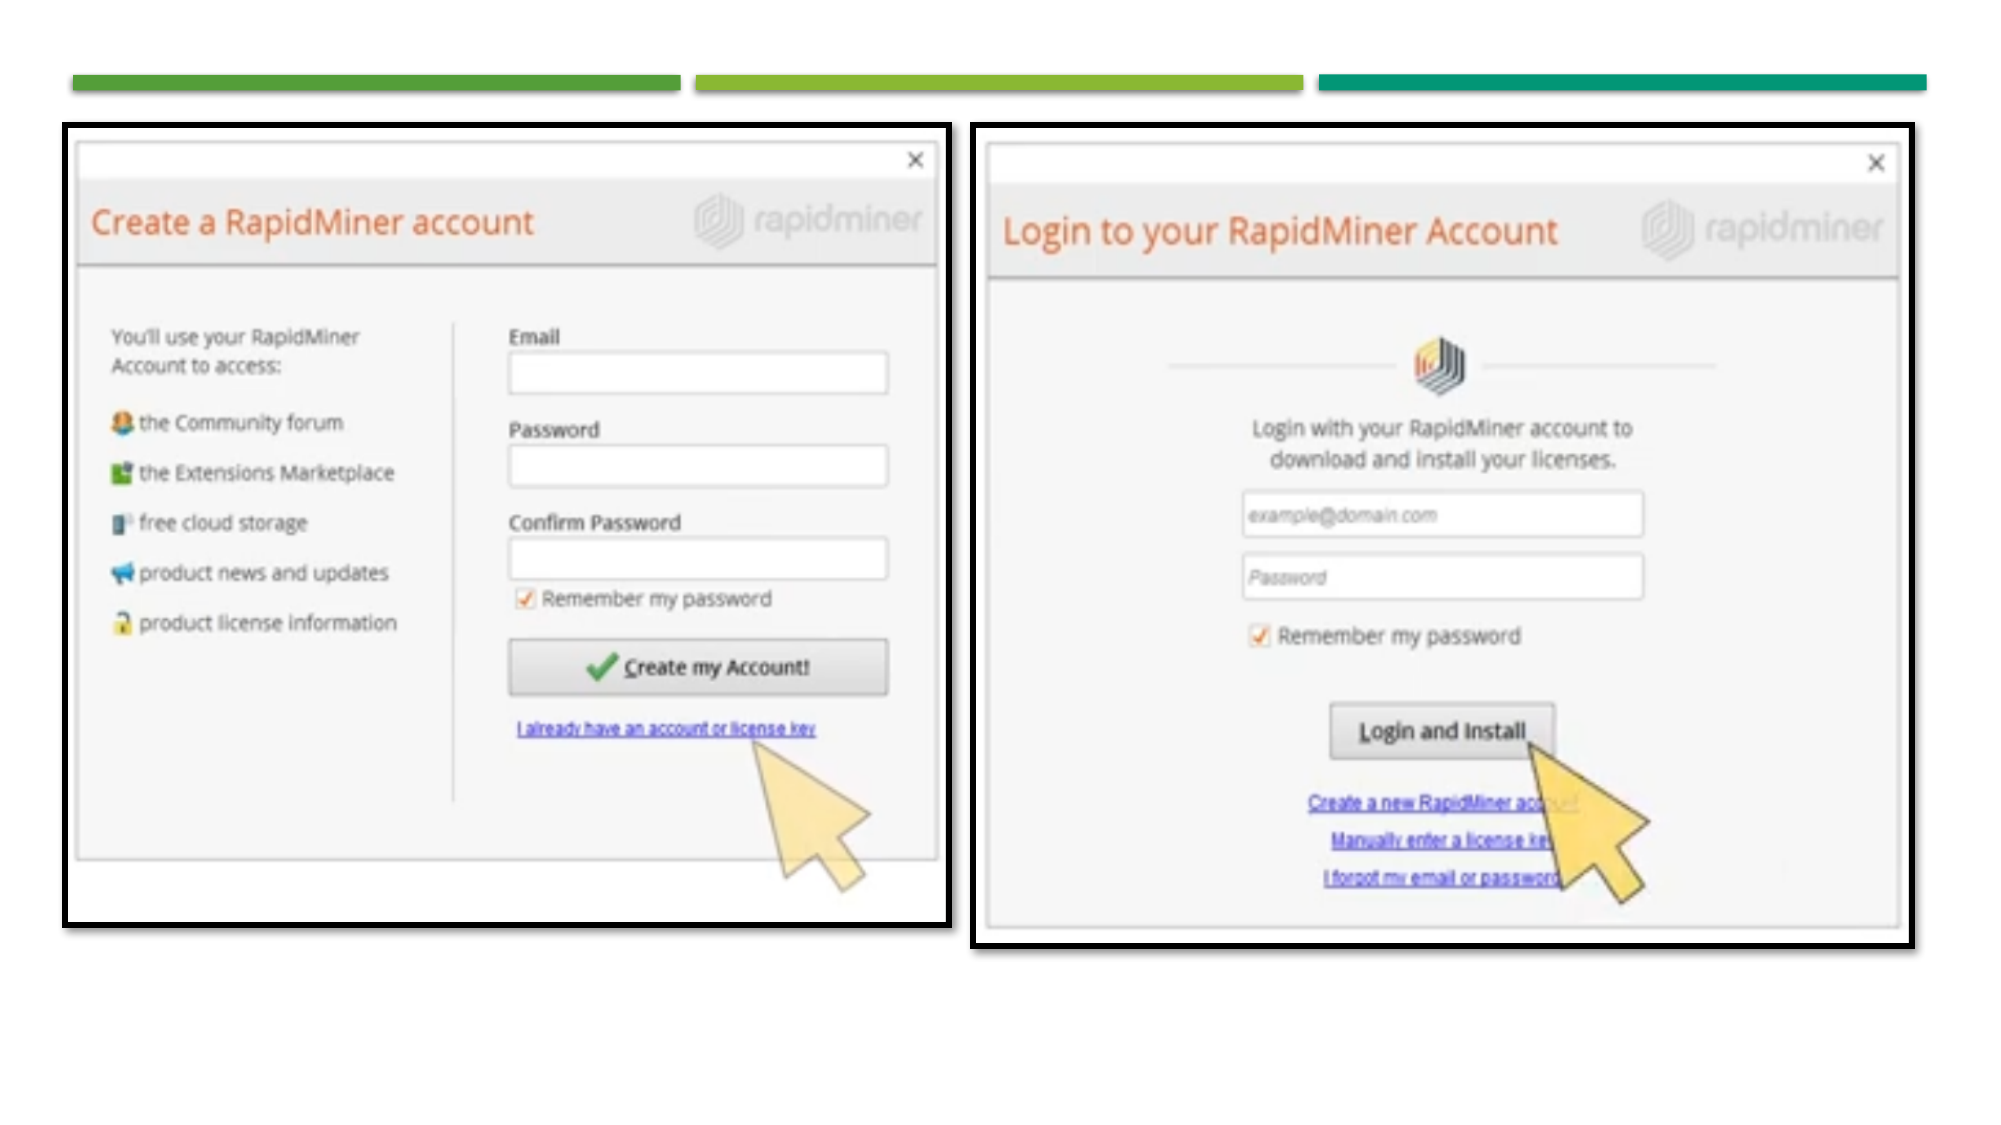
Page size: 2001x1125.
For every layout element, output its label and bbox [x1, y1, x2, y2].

picture [975, 127, 1910, 943]
picture [67, 127, 947, 923]
